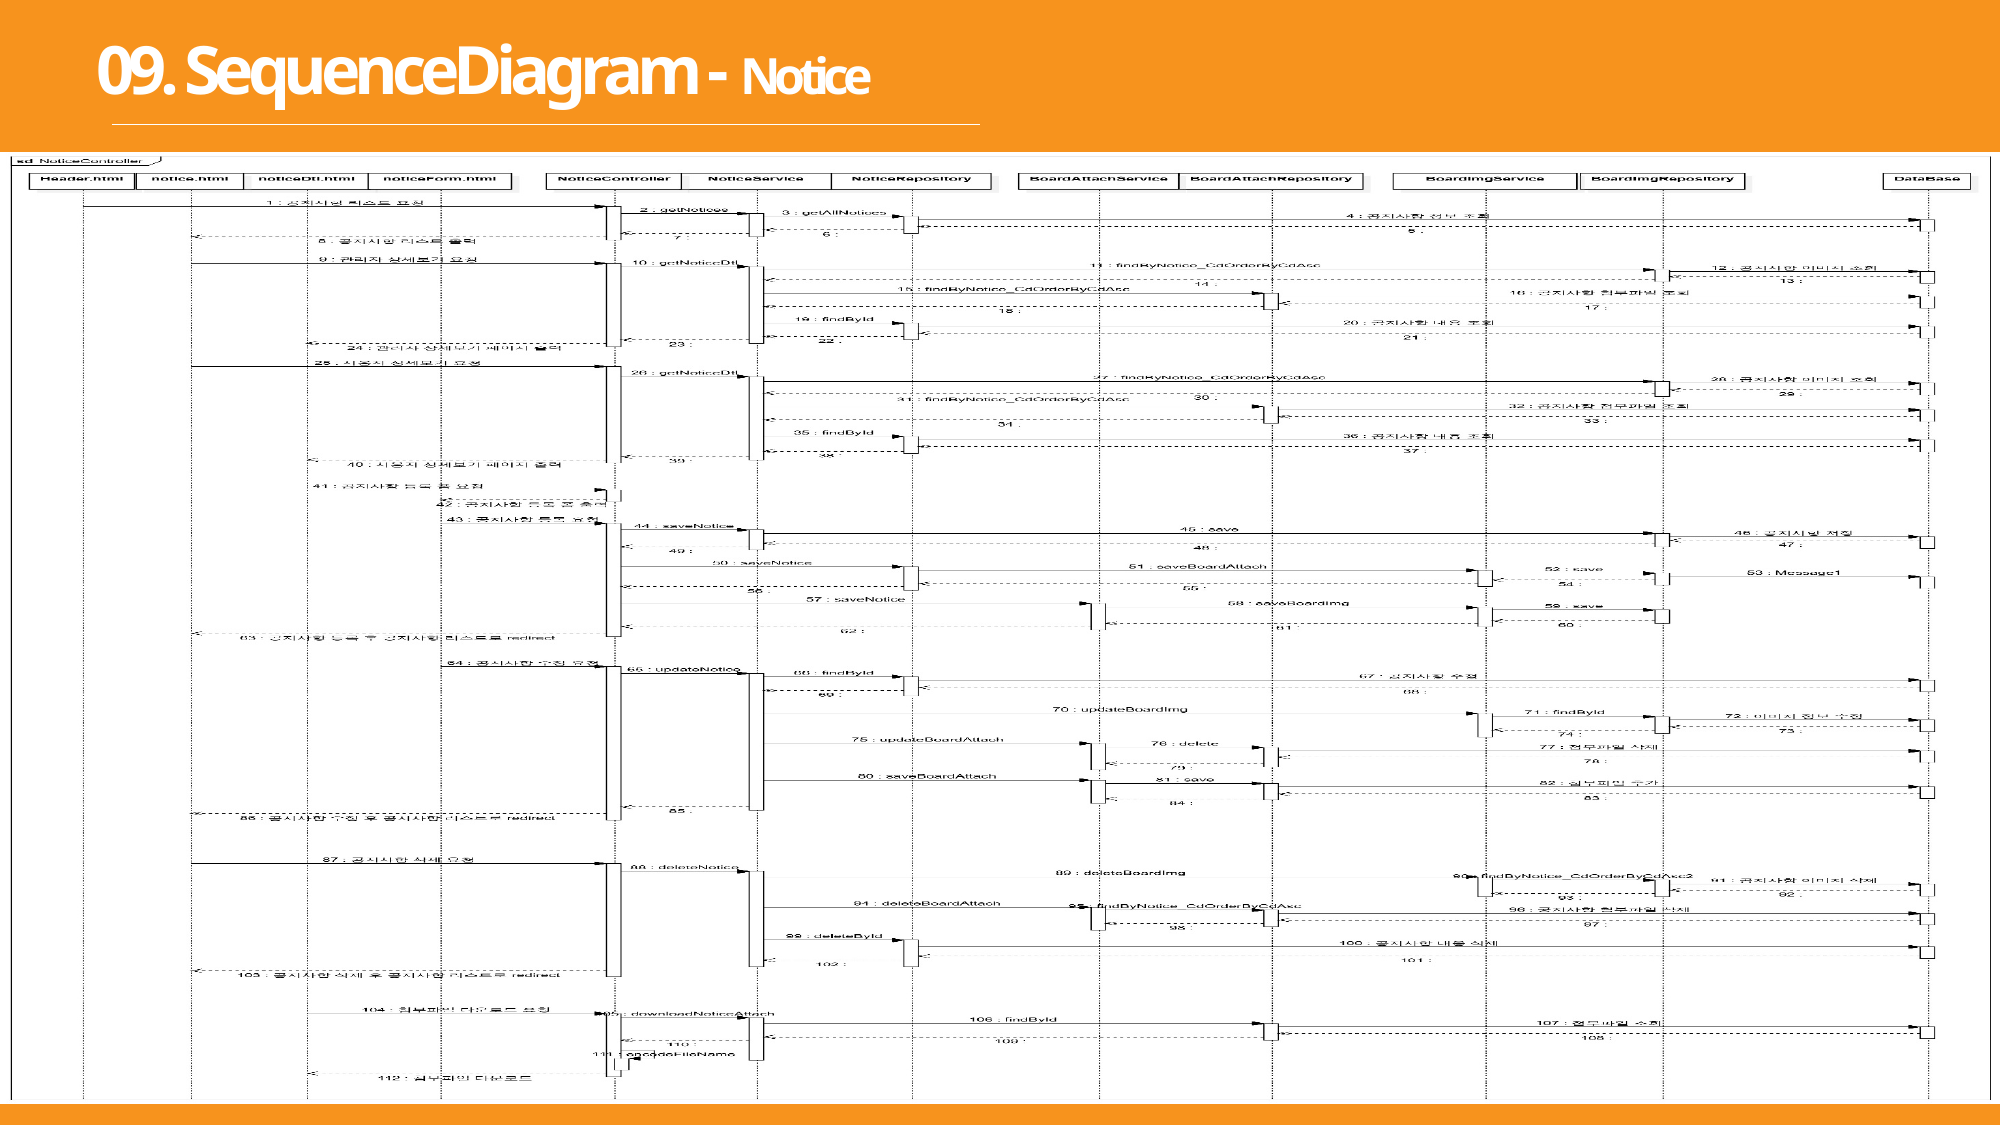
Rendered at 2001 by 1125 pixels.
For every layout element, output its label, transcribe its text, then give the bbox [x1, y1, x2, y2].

picture [0, 152, 2000, 1104]
text_box 09. SequenceDiagram - Notice [81, 20, 888, 115]
